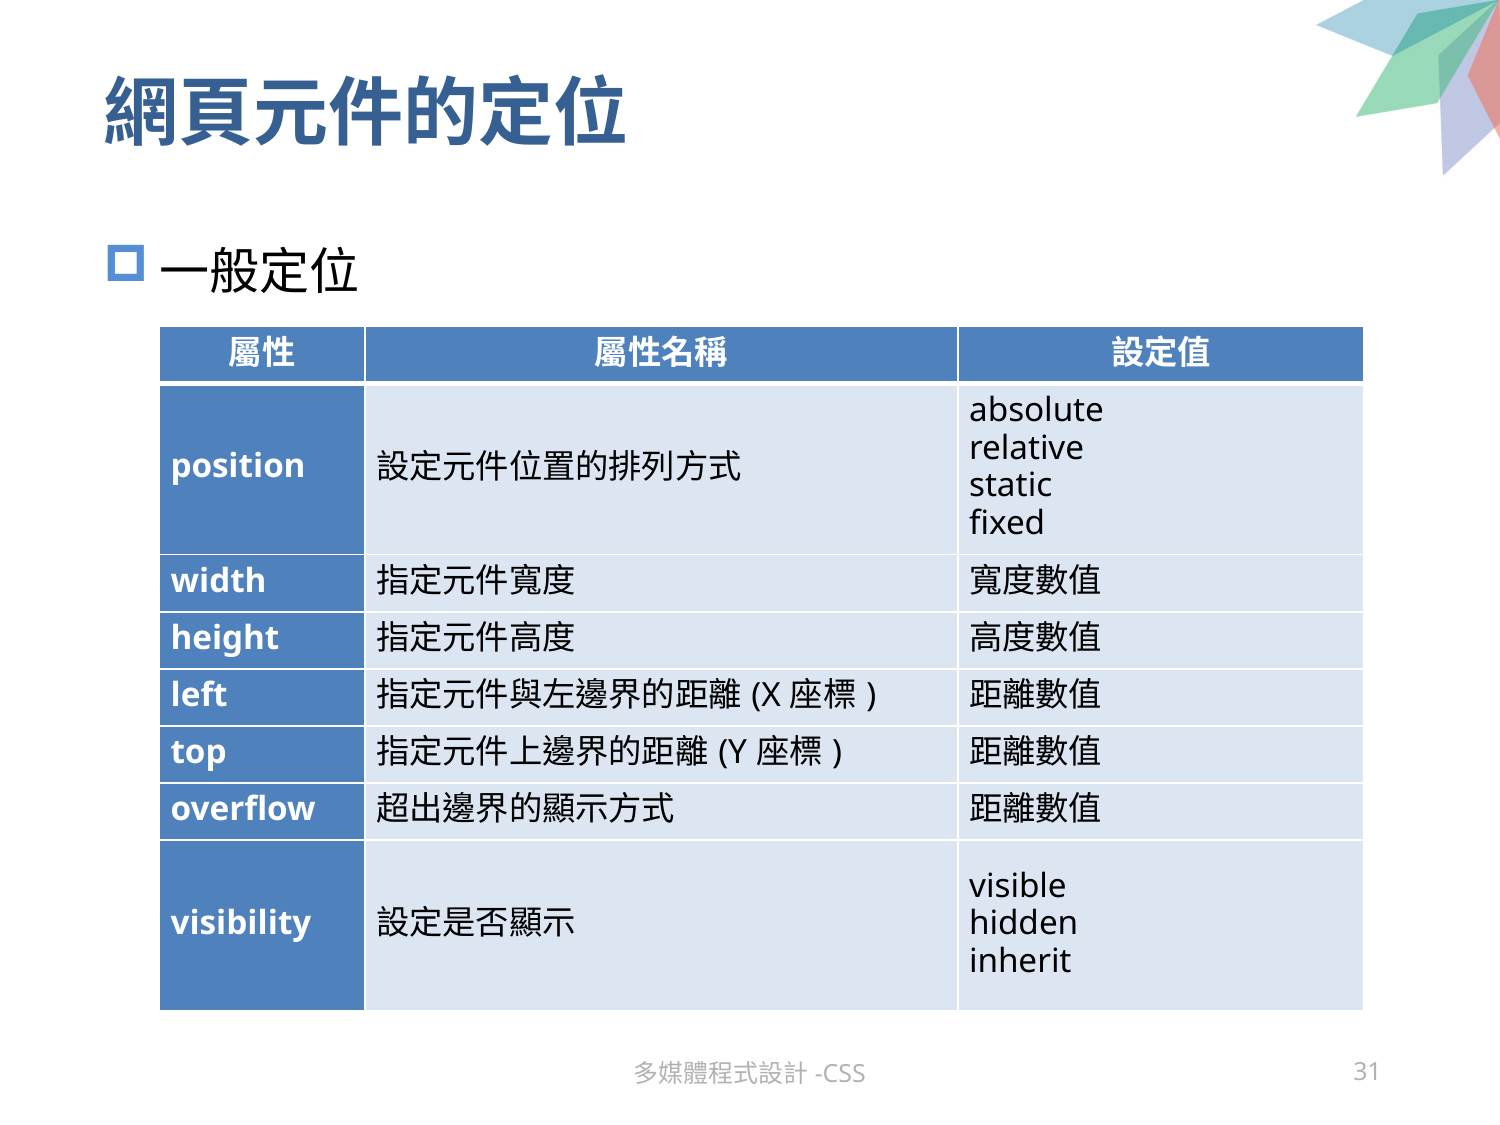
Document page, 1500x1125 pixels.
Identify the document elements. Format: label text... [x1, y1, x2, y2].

list 一般定位 [88, 231, 1397, 1024]
table_header 設定值 [959, 327, 1363, 381]
table_cell 指定元件與左邊界的距離(X座標) [366, 670, 957, 725]
table_header 屬性 [160, 327, 364, 381]
table_cell 設定元件位置的排列方式 [366, 386, 957, 554]
table_cell 距離數值 [959, 727, 1363, 782]
footer 多媒體程式設計-CSS [496, 1042, 1004, 1103]
title 網頁元件的定位 [88, 7, 1397, 213]
table_cell 指定元件高度 [366, 613, 957, 668]
table_cell width [160, 555, 364, 611]
table_cell height [160, 613, 364, 668]
table_cell absolute relative static fixed [959, 386, 1363, 554]
table_cell visible hidden inherit [959, 841, 1363, 1010]
table_cell 指定元件寬度 [366, 555, 957, 611]
table_cell 高度數值 [959, 613, 1363, 668]
table_cell visibility [160, 841, 364, 1010]
table_cell 超出邊界的顯示方式 [366, 784, 957, 839]
table_cell left [160, 670, 364, 725]
slide_number 31 [1059, 1042, 1397, 1103]
table_cell top [160, 727, 364, 782]
table_cell 距離數值 [959, 670, 1363, 725]
table_cell 設定是否顯示 [366, 841, 957, 1010]
table_cell position [160, 386, 364, 554]
table_cell 寬度數值 [959, 555, 1363, 611]
picture [0, 0, 1500, 1125]
table_header 屬性名稱 [366, 327, 957, 381]
table_cell 指定元件上邊界的距離(Y座標) [366, 727, 957, 782]
table_cell 距離數值 [959, 784, 1363, 839]
table_cell overflow [160, 784, 364, 839]
